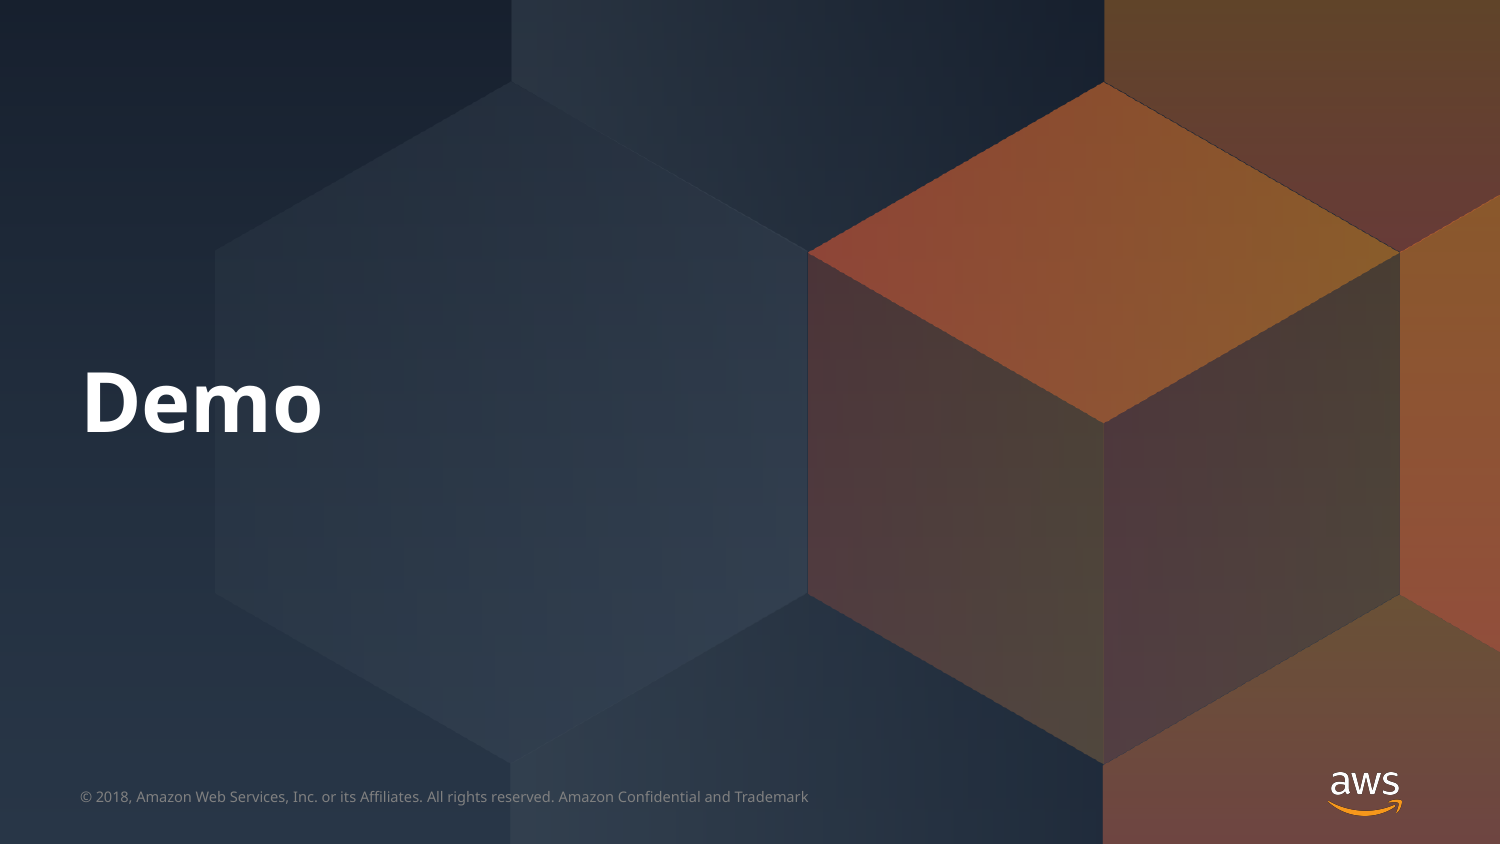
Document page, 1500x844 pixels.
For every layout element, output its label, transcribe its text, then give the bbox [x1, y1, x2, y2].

picture [0, 0, 1500, 844]
title Demo [65, 323, 1340, 476]
